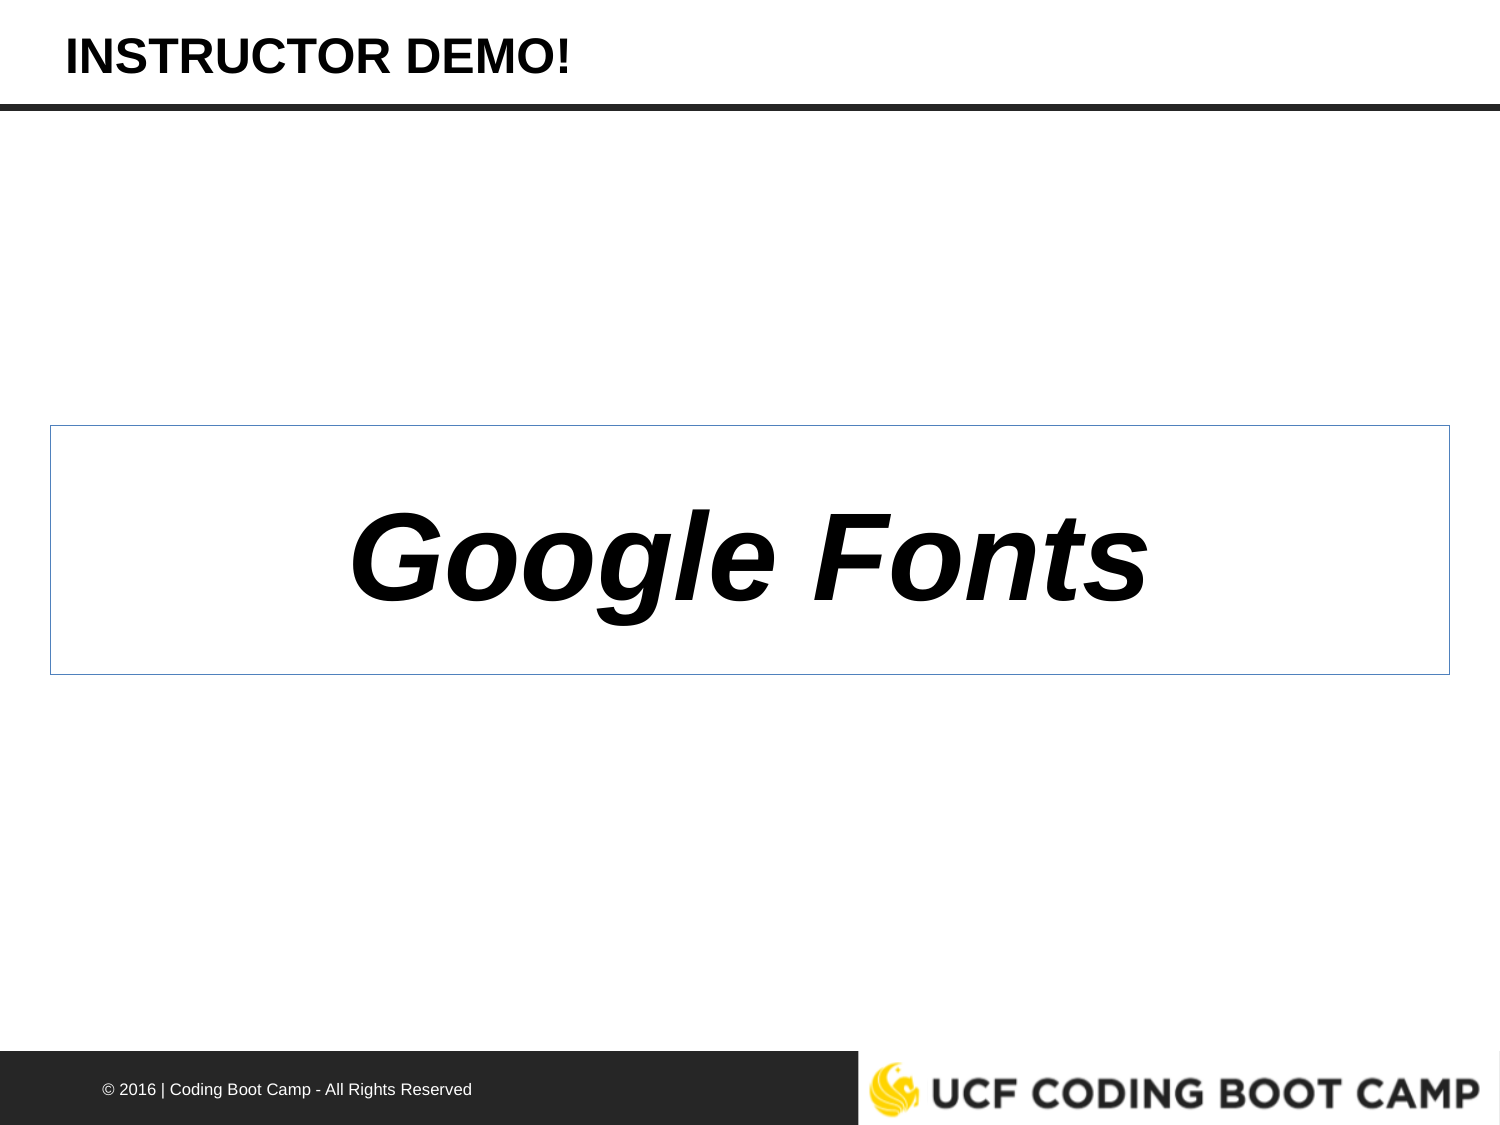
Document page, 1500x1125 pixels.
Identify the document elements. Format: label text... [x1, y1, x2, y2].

text_box Google Fonts [50, 425, 1450, 675]
picture [858, 1051, 1500, 1125]
title INSTRUCTOR DEMO! [50, 0, 948, 108]
